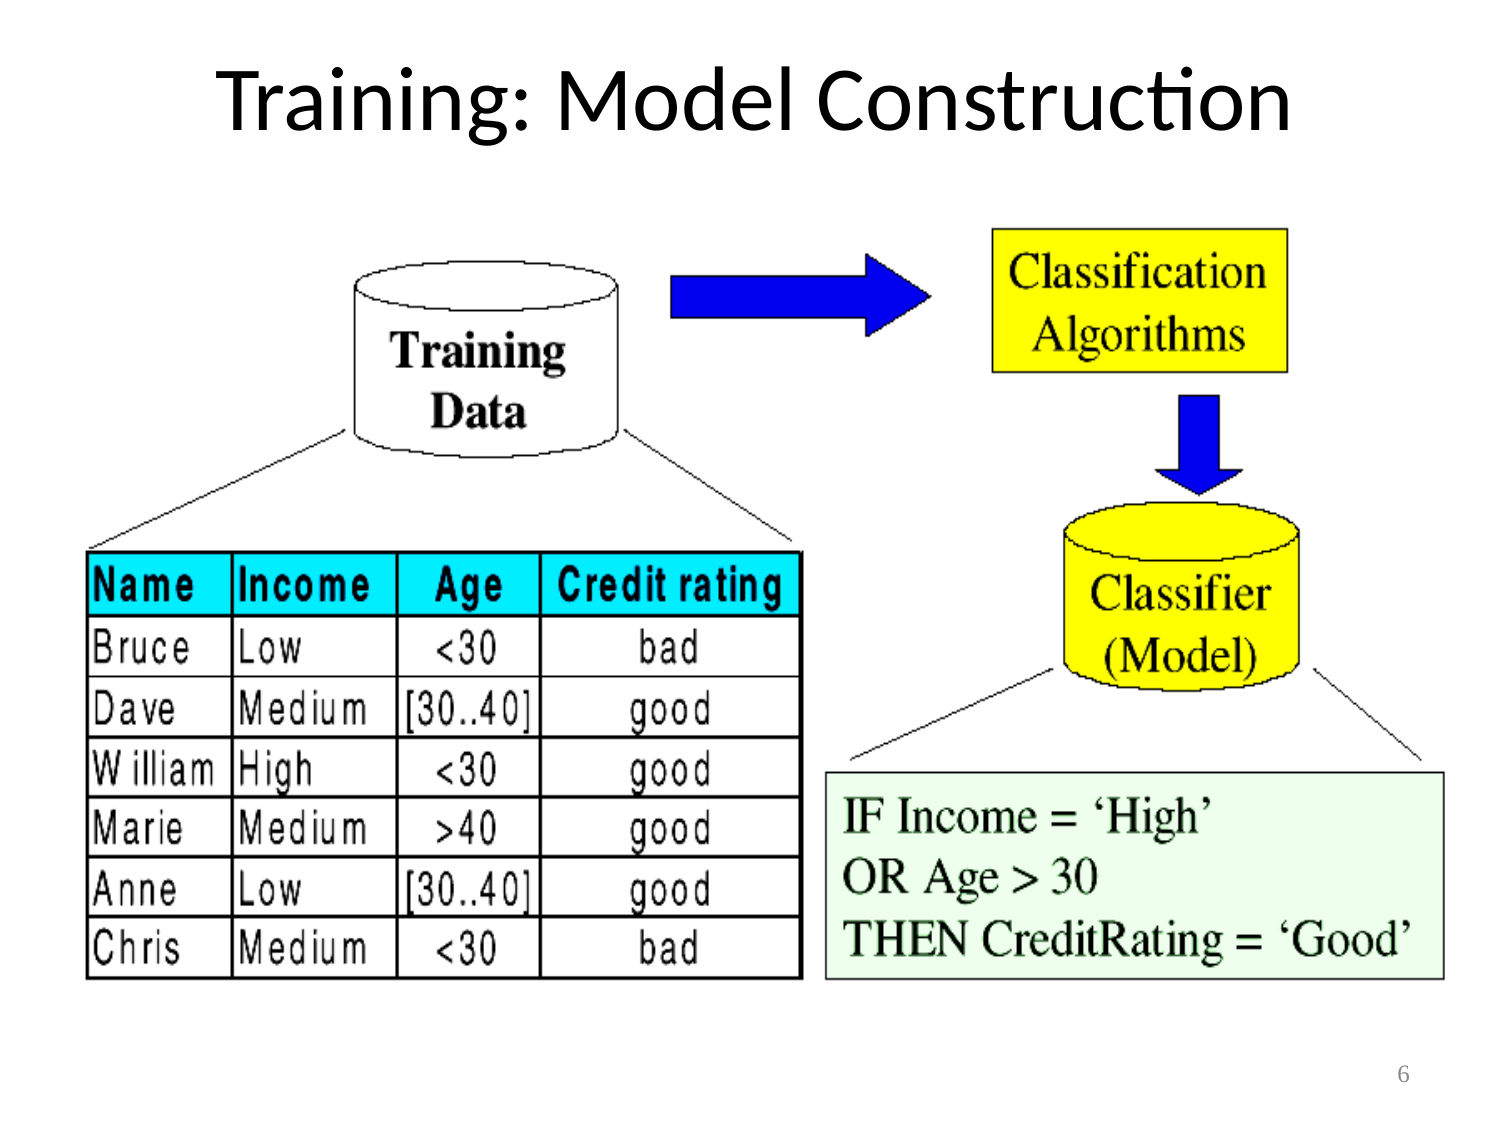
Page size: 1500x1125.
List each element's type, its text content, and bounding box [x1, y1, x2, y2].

title Training: Model Construction [117, 0, 1393, 188]
picture [76, 213, 1455, 994]
slide_number 6 [1074, 1042, 1425, 1103]
